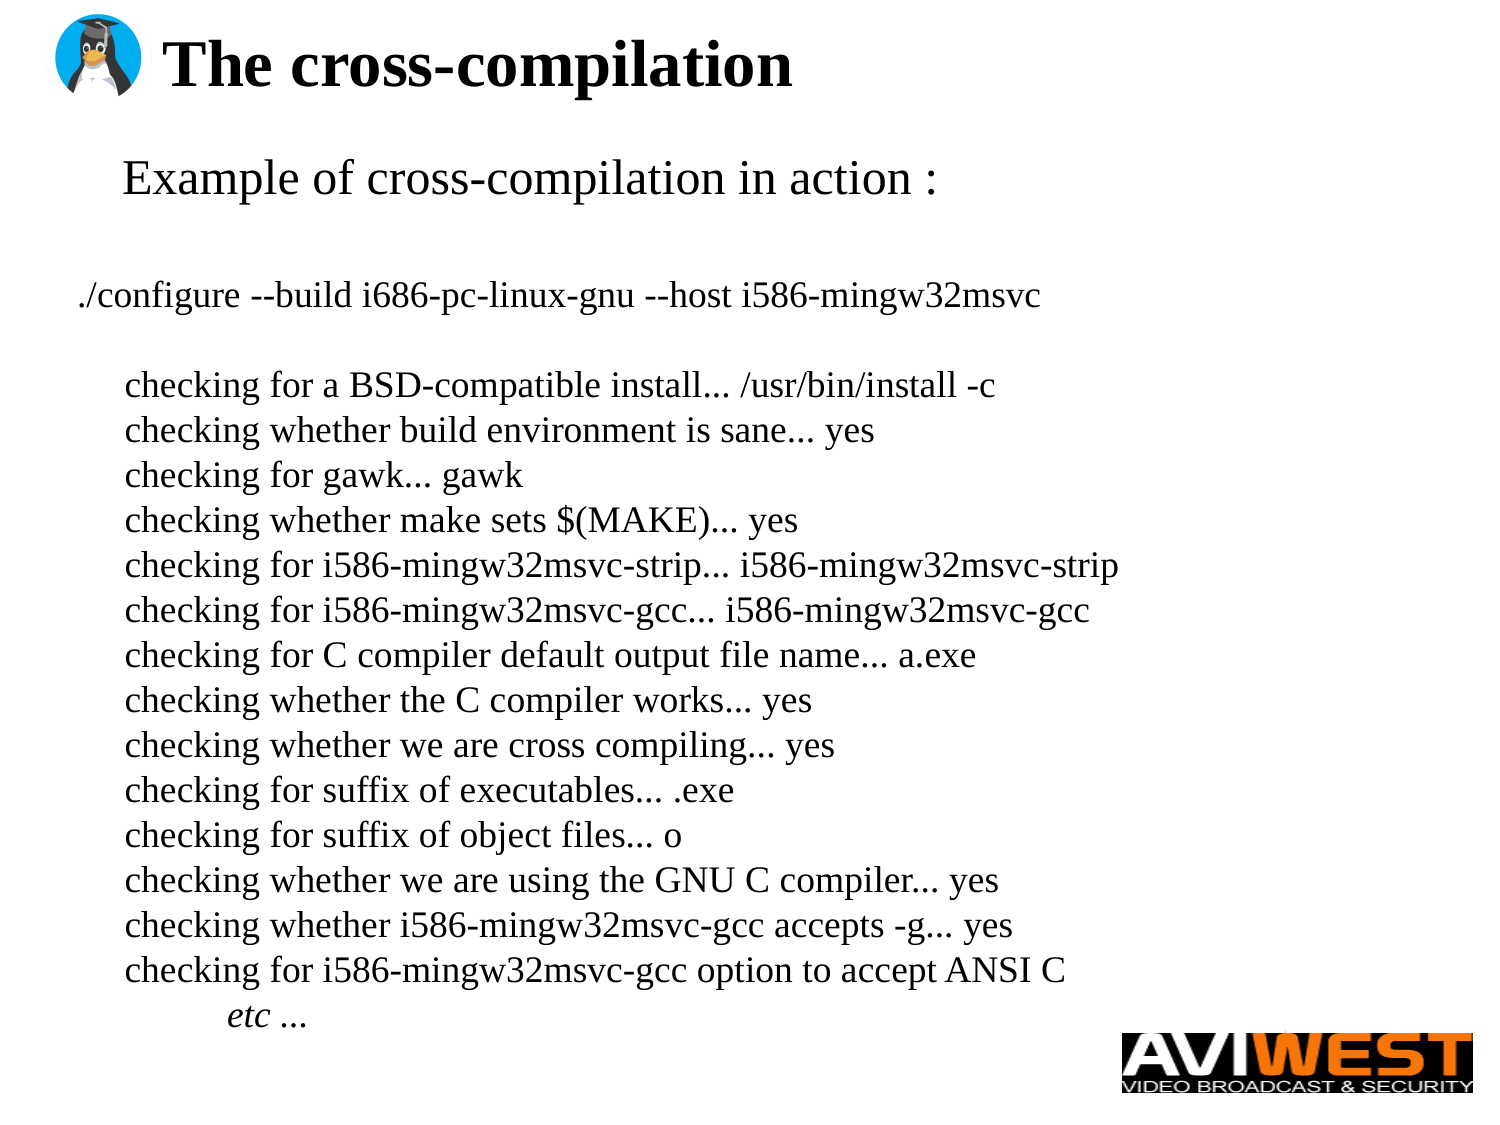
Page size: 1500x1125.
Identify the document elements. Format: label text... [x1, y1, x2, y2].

text_box  Example of cross-compilation in action : [55, 137, 934, 213]
text_box The cross-compilation [162, 12, 1473, 117]
picture [44, 3, 152, 112]
picture [1122, 1033, 1473, 1093]
text_box ./configure --build i686-pc-linux-gnu --host i586-mingw32msvc checking for a BSD-compatible install... /usr/bin/install -c checking whether build environment is sane... yes checking for gawk... gawk checking whether make sets $(MAKE)... yes checking for i586-mingw32msvc-strip... i586-mingw32msvc-strip checking for i586-mingw32msvc-gcc... i586-mingw32msvc-gcc checking for C compiler default output file name... a.exe checking whether the C compiler works... yes checking whether we are cross compiling... yes checking for suffix of executables... .exe checking for suffix of object files... o checking whether we are using the GNU C compiler... yes checking whether i586-mingw32msvc-gcc accepts -g... yes checking for i586-mingw32msvc-gcc option to accept ANSI C etc ... [62, 262, 1463, 1043]
